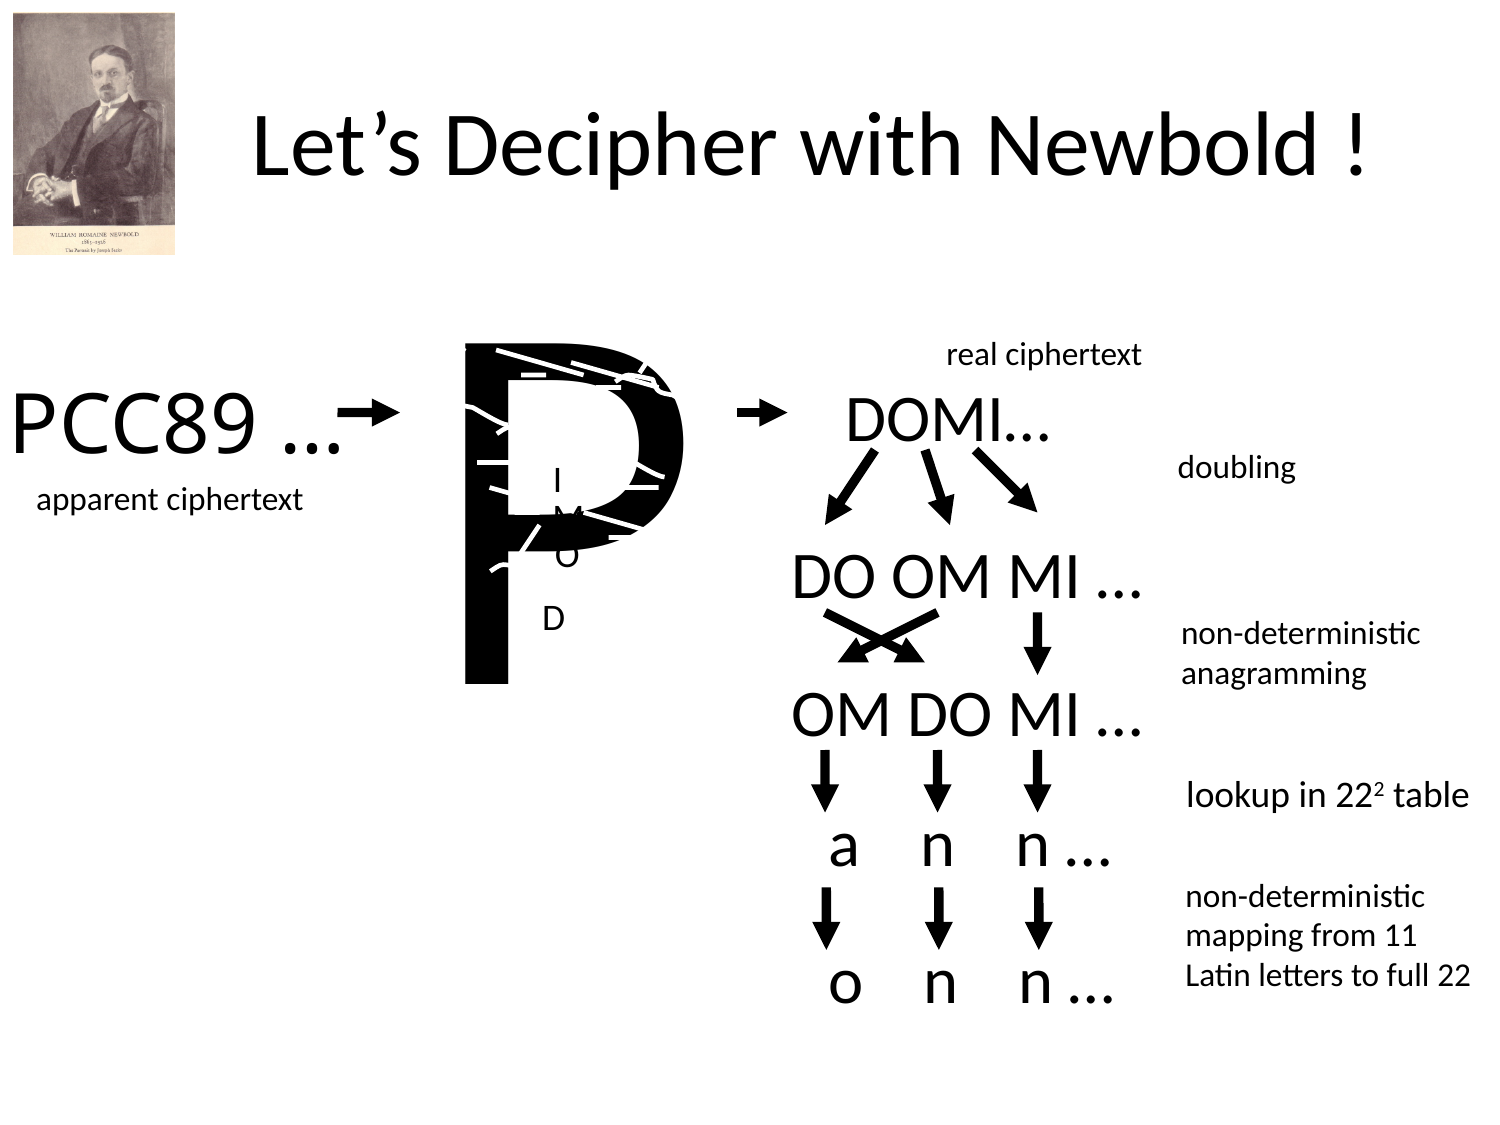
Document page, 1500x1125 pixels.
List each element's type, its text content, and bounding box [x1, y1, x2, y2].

text_box apparent ciphertext [21, 469, 320, 525]
text_box non-deterministic mapping from 11 Latin letters to full 22 [1170, 866, 1487, 1001]
text_box [1032, 887, 1046, 950]
text_box [1031, 612, 1044, 676]
text_box a n n … [784, 792, 1127, 888]
text_box lookup in 222 table [1171, 762, 1485, 823]
text_box o n n … [783, 929, 1130, 1025]
text_box [820, 887, 833, 950]
text_box real ciphertext [931, 324, 1158, 380]
text_box [837, 612, 938, 663]
text_box doubling [1162, 437, 1312, 493]
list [13, 12, 176, 256]
text_box non-deterministic anagramming [1166, 603, 1437, 699]
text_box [387, 199, 740, 788]
title Let’s Decipher with Newbold ! [179, 45, 1488, 233]
text_box [825, 449, 876, 524]
text_box DOMI… [830, 367, 1066, 463]
text_box [881, 641, 925, 663]
text_box [974, 449, 1038, 513]
text_box [924, 449, 952, 526]
text_box [818, 749, 832, 813]
text_box PCC89 … [0, 362, 361, 478]
text_box DO OM MI … [776, 524, 1158, 620]
text_box [1031, 749, 1044, 813]
text_box [932, 887, 946, 950]
text_box OM DO MI … [776, 662, 1158, 758]
text_box [743, 406, 788, 419]
text_box [931, 749, 944, 813]
